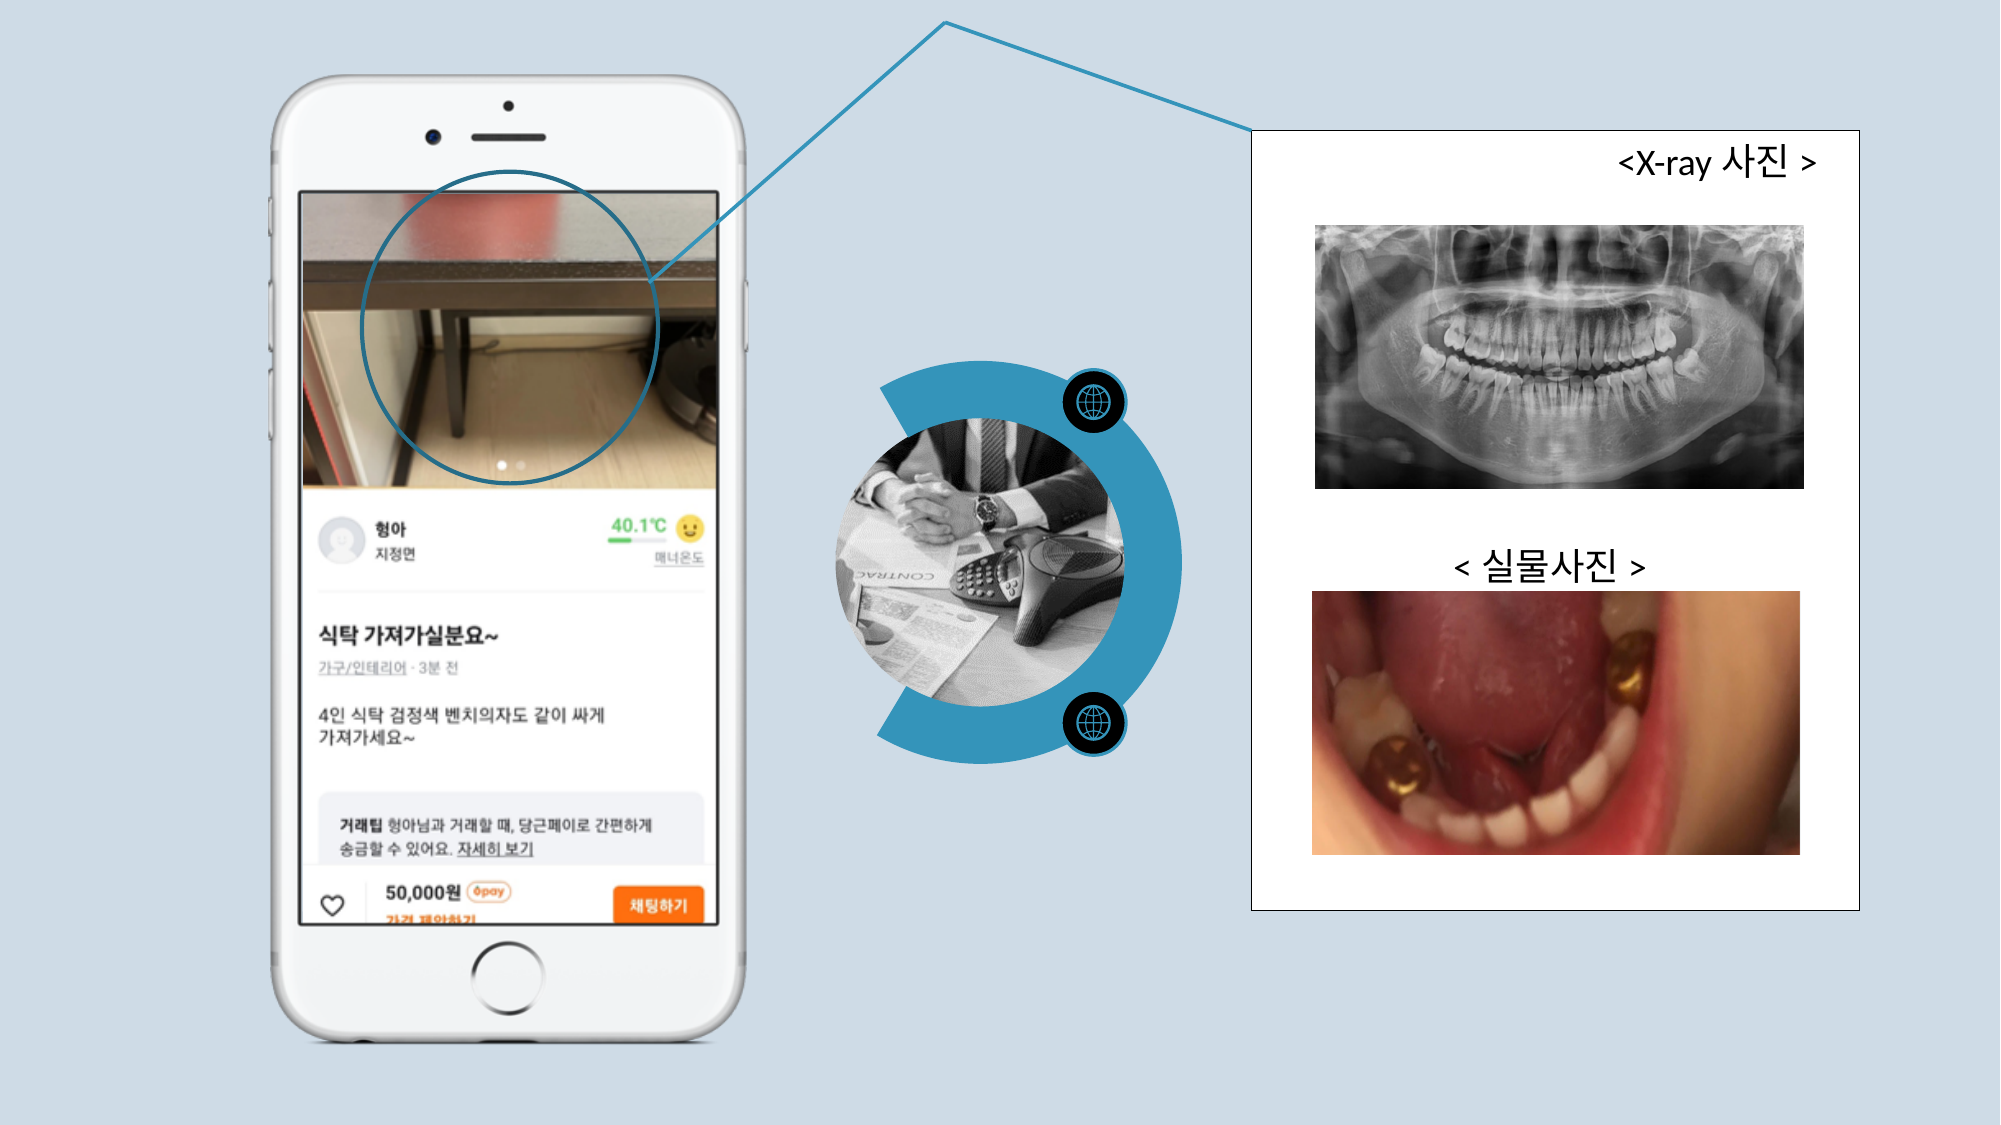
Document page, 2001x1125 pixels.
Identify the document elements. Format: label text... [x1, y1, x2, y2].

text_box <X-ray사진> <실물사진> [1251, 130, 1860, 911]
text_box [778, 360, 1182, 764]
picture [0, 15, 1088, 1103]
picture [1315, 225, 1804, 489]
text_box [648, 22, 946, 283]
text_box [945, 22, 1252, 131]
picture [1312, 591, 1801, 855]
